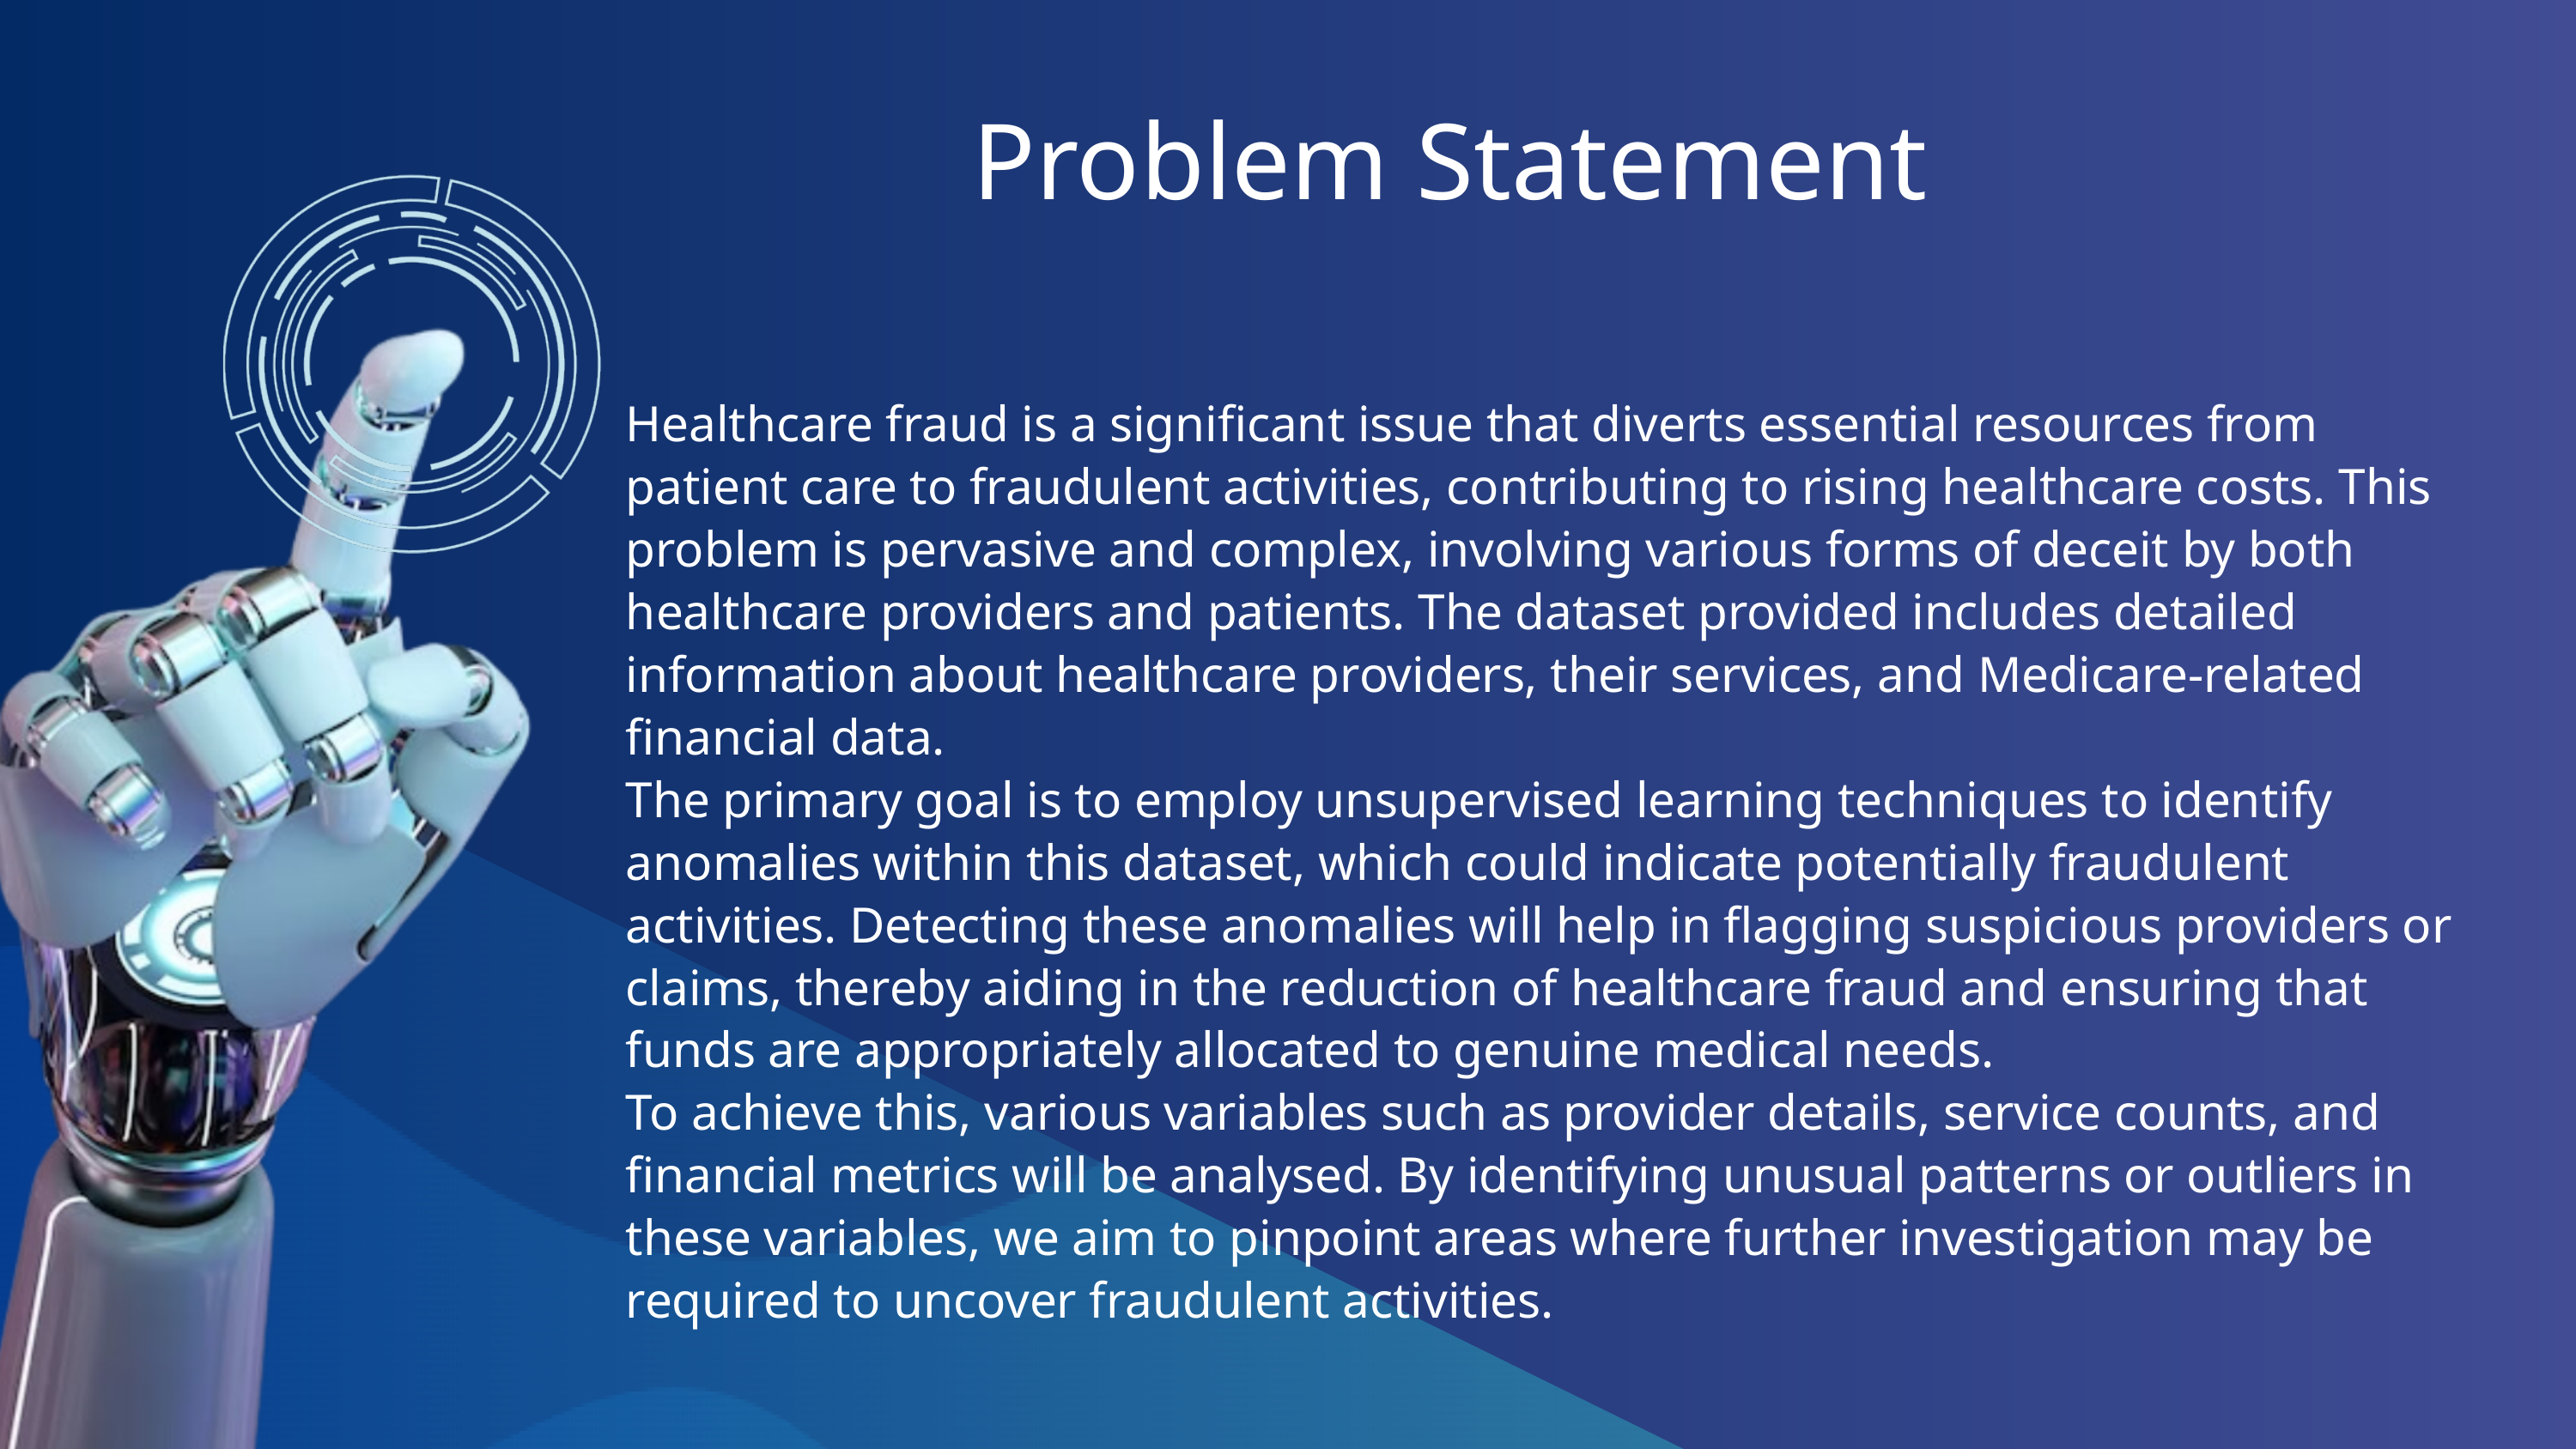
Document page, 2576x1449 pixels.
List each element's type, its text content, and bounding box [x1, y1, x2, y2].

text_box Healthcare fraud is a significant issue that diverts essential resources from patient care to fraudulent activities, contributing to rising healthcare costs. This problem is pervasive and complex, involving various forms of deceit by both healthcare providers and patients. The dataset provided includes detailed information about healthcare providers, their services, and Medicare-related financial data. The primary goal is to employ unsupervised learning techniques to identify anomalies within this dataset, which could indicate potentially fraudulent activities. Detecting these anomalies will help in flagging suspicious providers or claims, thereby aiding in the reduction of healthcare fraud and ensuring that funds are appropriately allocated to genuine medical needs. To achieve this, various variables such as provider details, service counts, and financial metrics will be analysed. By identifying unusual patterns or outliers in these variables, we aim to pinpoint areas where further investigation may be required to uncover fraudulent activities. [625, 388, 2455, 1328]
text_box [222, 173, 603, 554]
text_box [0, 327, 532, 1449]
text_box Problem Statement [972, 121, 2109, 321]
text_box [532, 882, 1684, 1449]
